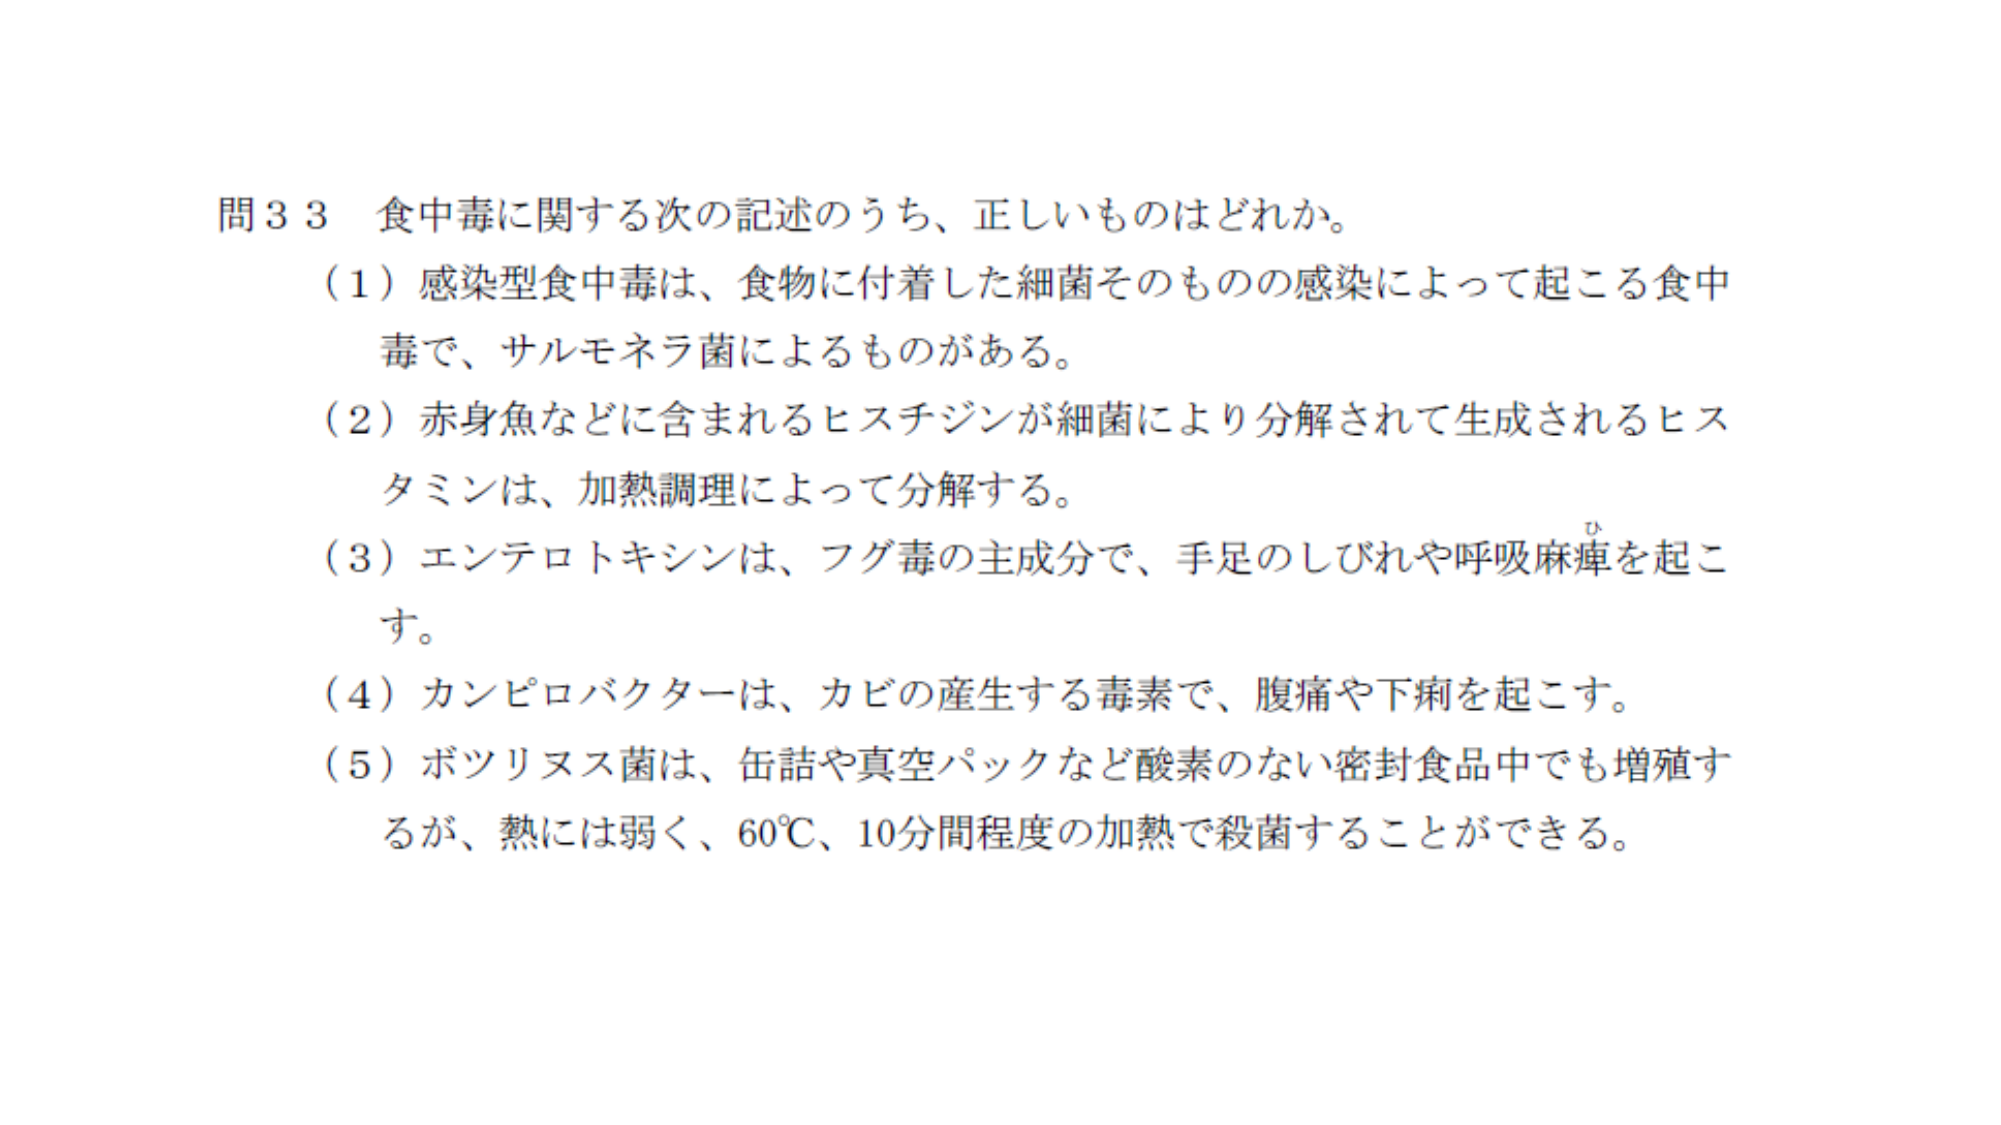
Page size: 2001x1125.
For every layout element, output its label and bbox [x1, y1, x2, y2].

picture [205, 186, 1753, 870]
